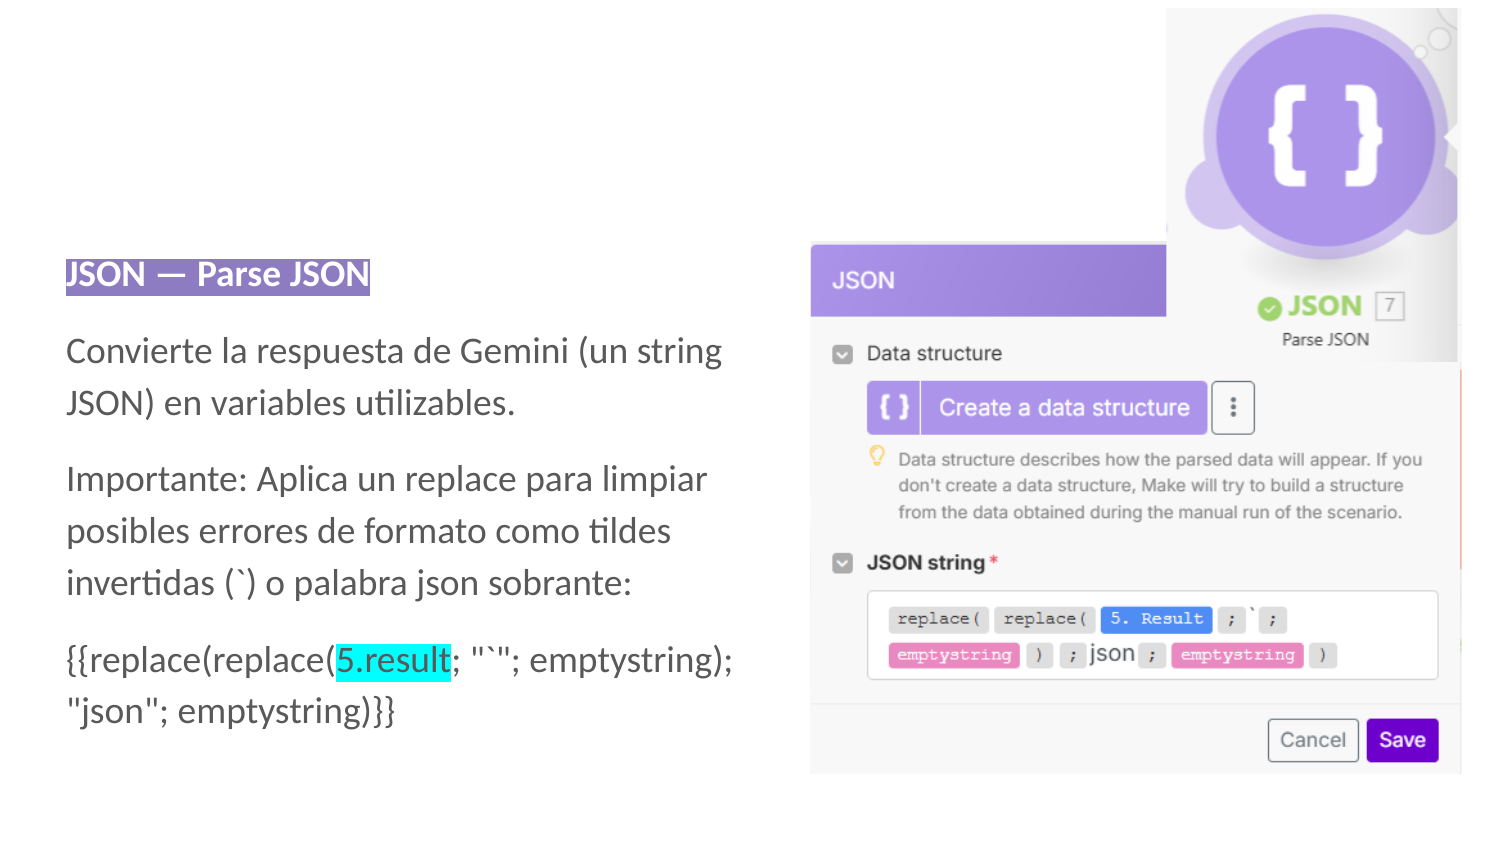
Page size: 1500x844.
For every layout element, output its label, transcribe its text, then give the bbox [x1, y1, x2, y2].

picture [810, 8, 1462, 775]
list JSON — Parse JSON Convierte la respuesta de Gemini (un string JSON) en variables utilizables. Importante: Aplica un replace para limpiar posibles errores de formato como tildes invertidas (`) o palabra json sobrante: {{replace(replace(5.result; "`"; emptystring); "json"; emptystring)}} [51, 227, 801, 788]
